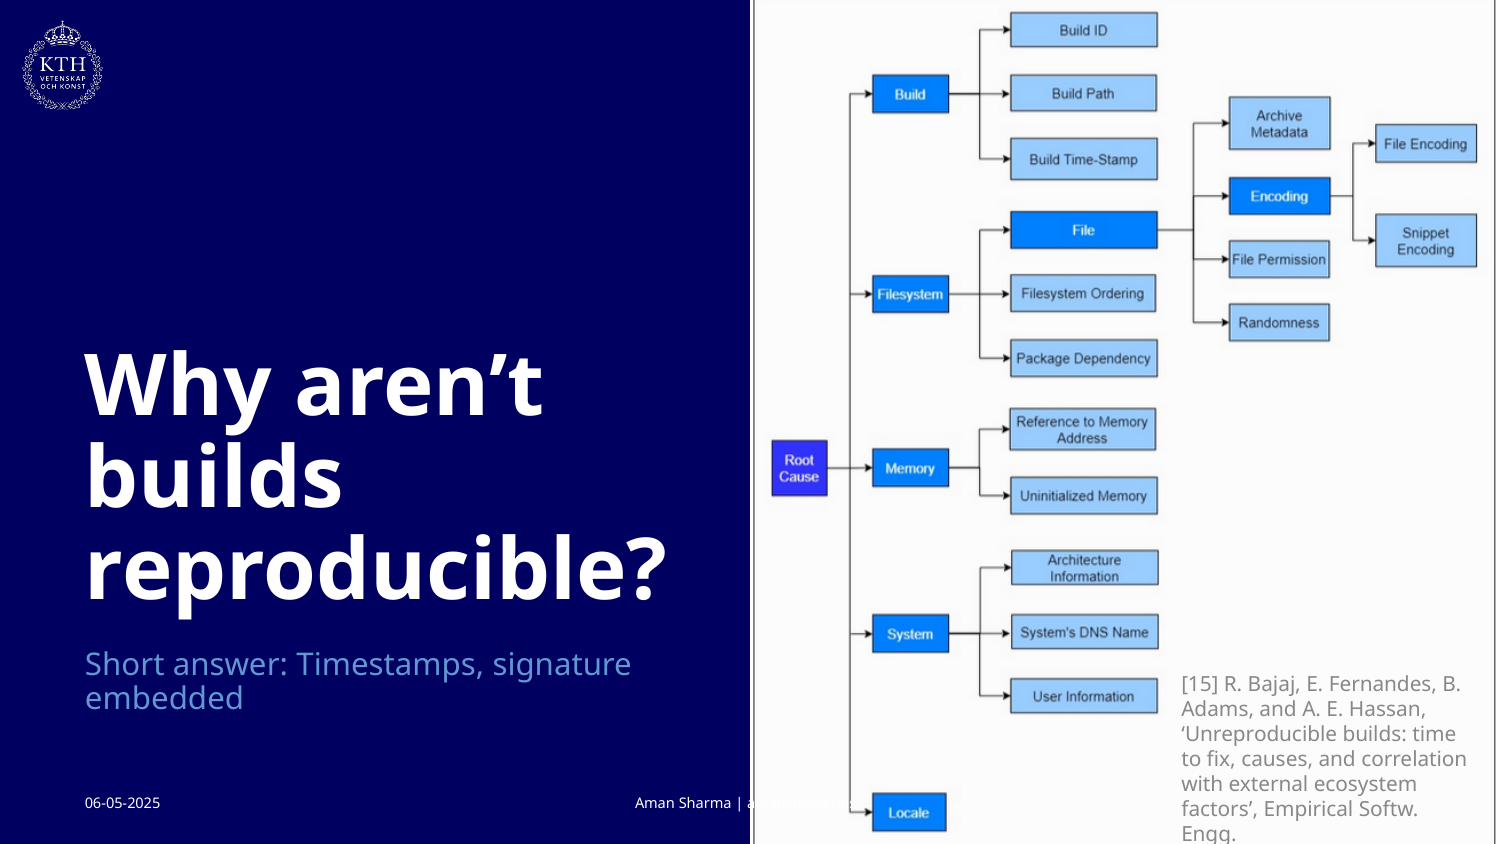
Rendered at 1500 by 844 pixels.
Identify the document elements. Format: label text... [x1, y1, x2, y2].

picture [22, 20, 103, 110]
list Short answer: Timestamps, signature embedded [73, 642, 728, 750]
title Why aren’t builds reproducible? [73, 272, 728, 624]
text_box 06-05-2025 [69, 794, 520, 810]
text_box Aman Sharma | amansha@kth.se [412, 794, 744, 811]
picture [749, 0, 1500, 844]
